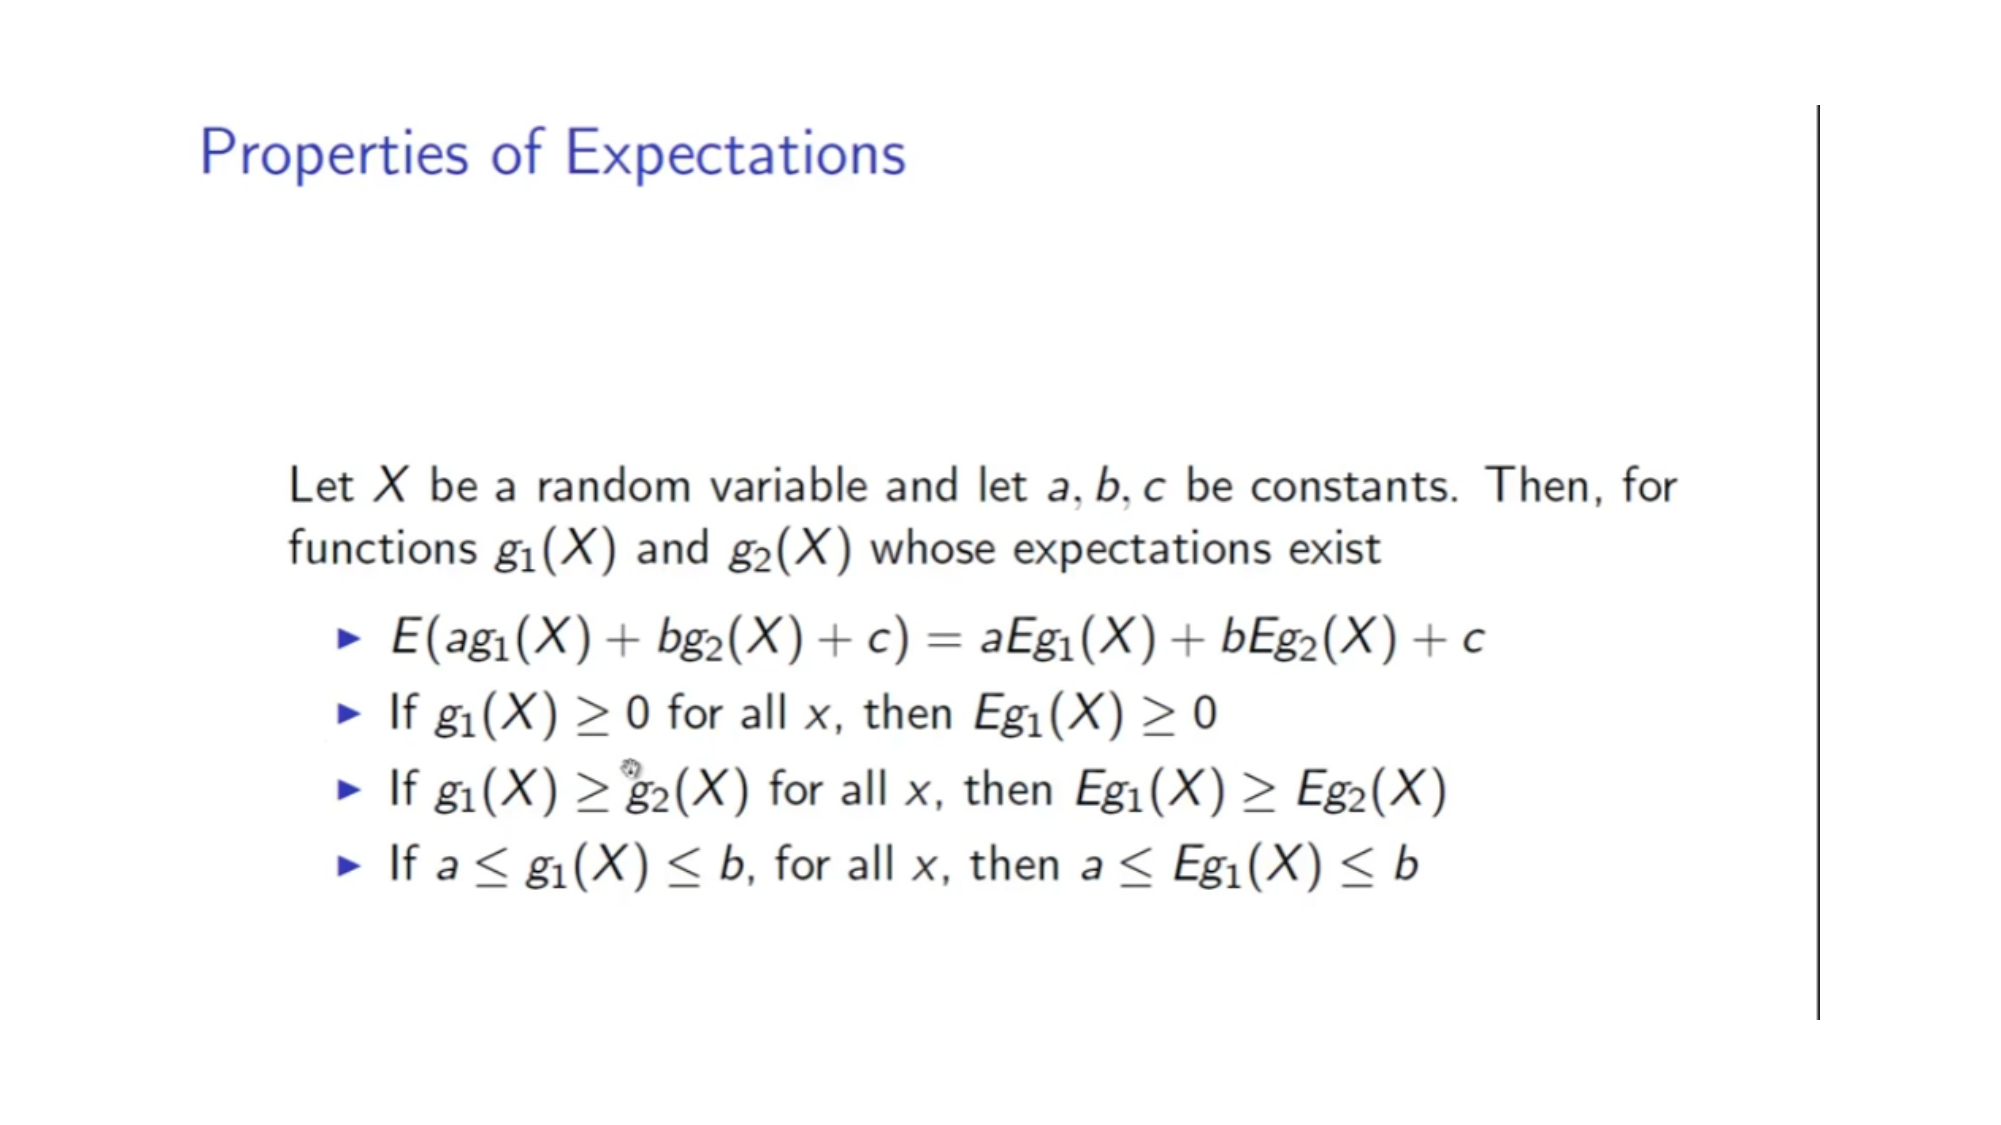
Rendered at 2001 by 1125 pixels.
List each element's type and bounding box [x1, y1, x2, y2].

list [180, 105, 1820, 1020]
